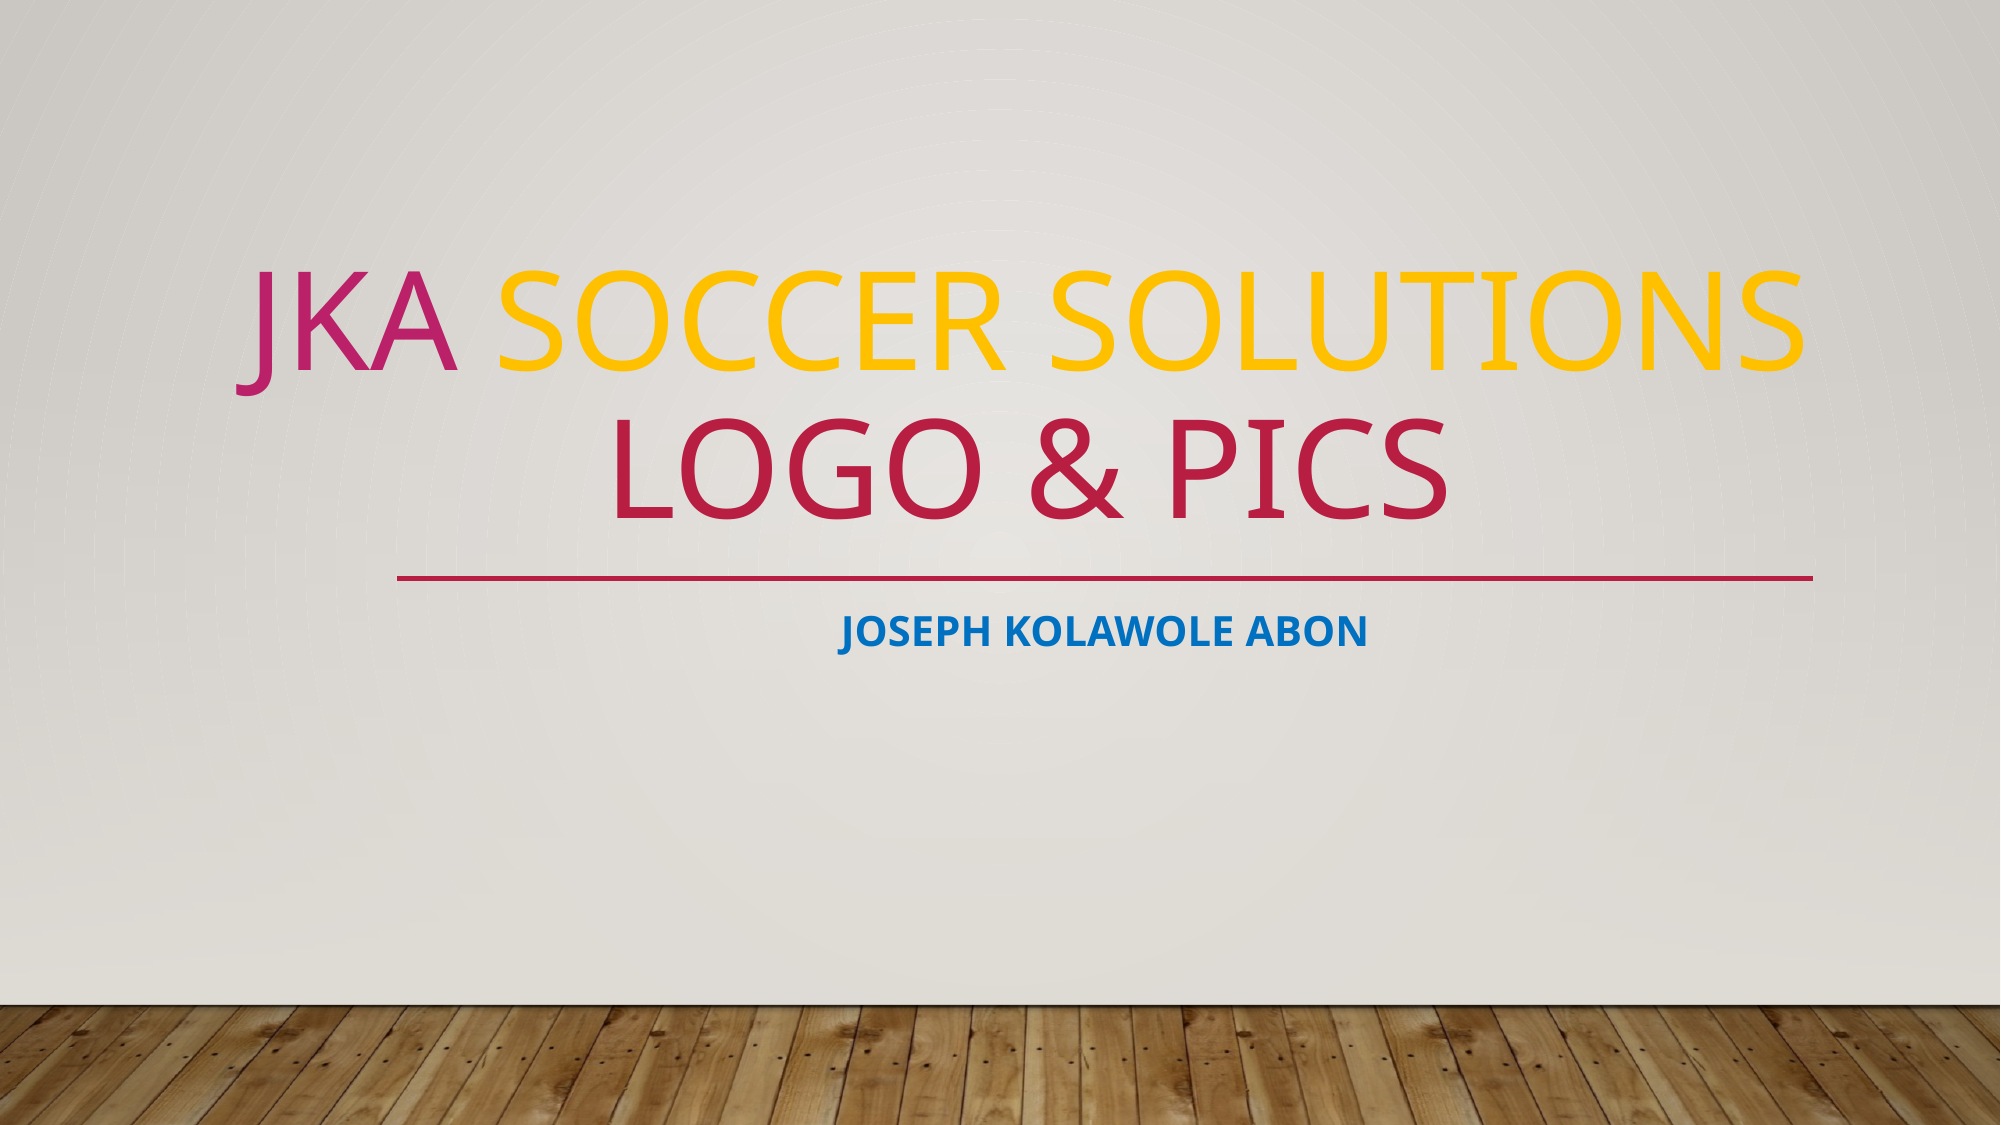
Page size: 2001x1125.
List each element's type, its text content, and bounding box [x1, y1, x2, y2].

picture [0, 1005, 2000, 1125]
title Jka Soccer Solutions logo & Pics [95, 131, 1963, 549]
subtitle Joseph Kolawole abon [396, 579, 1814, 740]
